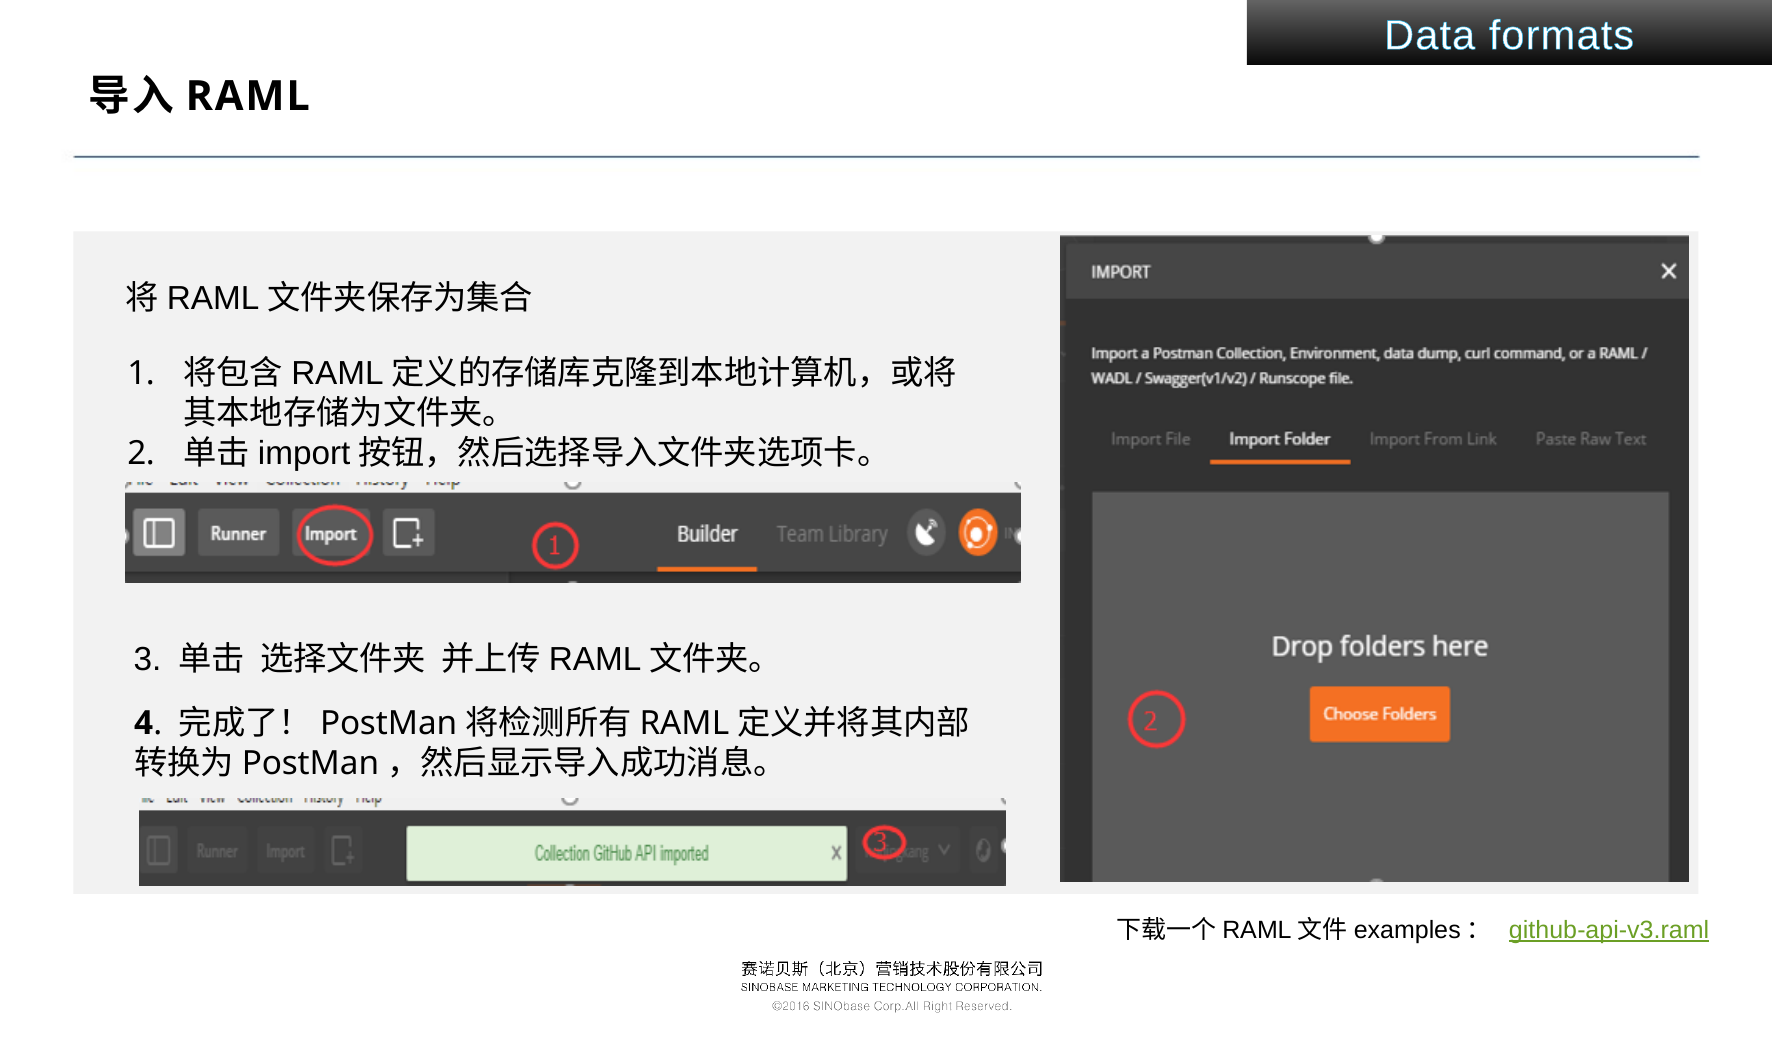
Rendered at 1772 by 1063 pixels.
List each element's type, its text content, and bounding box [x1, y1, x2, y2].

text_box 3. 单击 选择文件夹 并上传RAML文件夹。 [118, 630, 1036, 685]
text_box 将包含RAML定义的存储库克隆到本地计算机，或将其本地存储为文件夹。 单击import按钮，然后选择导入文件夹选项卡。 [112, 343, 988, 479]
text_box Data formats [1246, 0, 1772, 65]
text_box 将RAML文件夹保存为集合 [110, 268, 636, 324]
picture [0, 0, 1772, 1063]
text_box 4. 完成了！PostMan将检测所有RAML定义并将其内部转换为PostMan，然后显示导入成功消息。 [119, 693, 1006, 789]
text_box 下载一个RAML文件examples： github-api-v3.raml [1101, 906, 1736, 952]
title 导入RAML [73, 43, 1234, 150]
